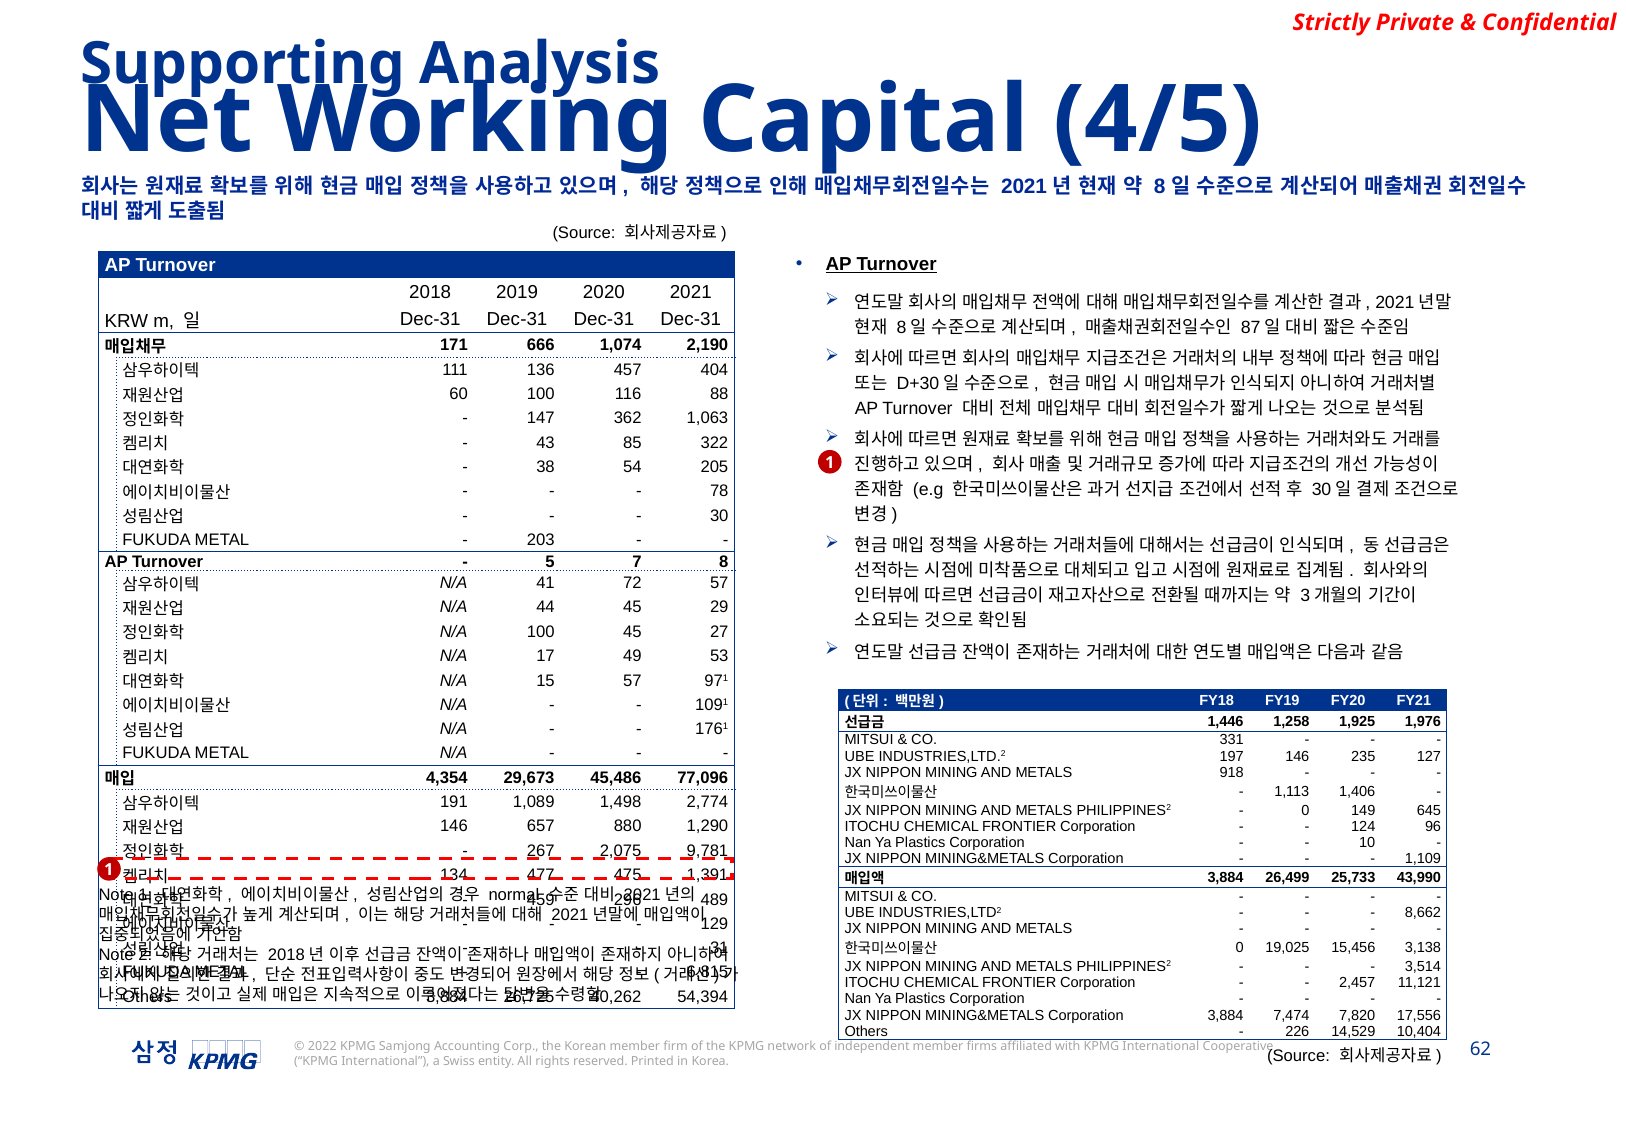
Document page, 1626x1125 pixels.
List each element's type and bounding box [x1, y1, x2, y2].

table_cell [99, 333, 734, 551]
table_cell [99, 552, 734, 765]
table_cell [839, 888, 1446, 1039]
table_cell [839, 867, 1446, 887]
table_cell [839, 732, 1446, 866]
table_cell [99, 766, 734, 884]
table_cell [99, 278, 734, 332]
table_cell [839, 711, 1446, 731]
text_box [65, 37, 1527, 1074]
table_header [839, 690, 1446, 710]
table_cell [99, 1004, 734, 1008]
picture [129, 1038, 263, 1071]
text_box [97, 857, 733, 881]
text_box [98, 884, 764, 1004]
table_header [99, 252, 734, 278]
